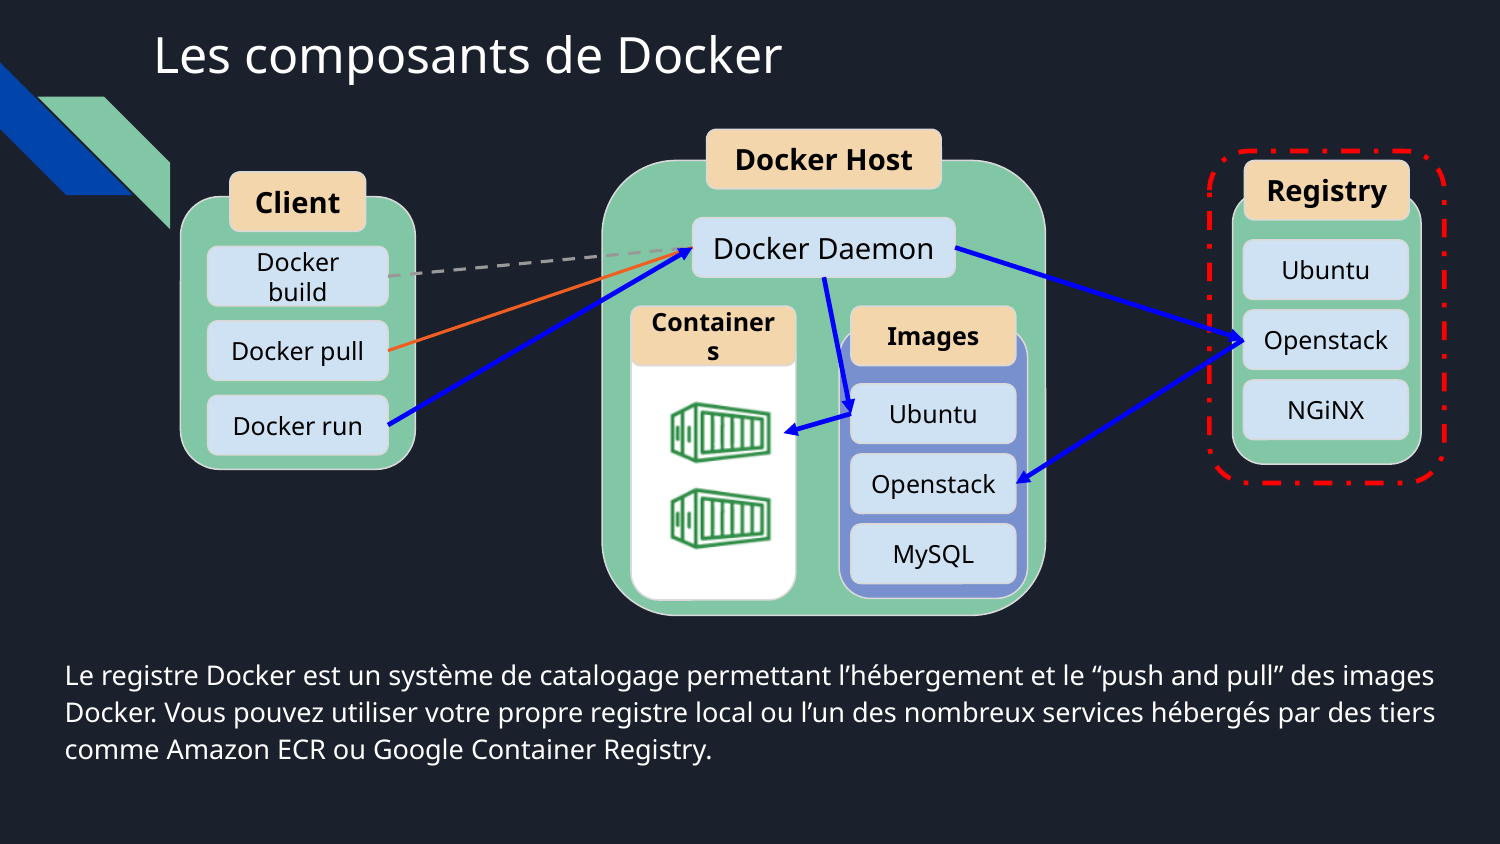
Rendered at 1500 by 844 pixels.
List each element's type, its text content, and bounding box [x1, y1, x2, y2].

text_box Docker build [207, 246, 383, 306]
text_box Openstack [1248, 309, 1409, 370]
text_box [954, 247, 1244, 340]
text_box Docker pull [207, 320, 382, 381]
text_box [697, 360, 796, 412]
text_box Openstack [850, 453, 1016, 514]
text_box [783, 413, 852, 434]
text_box Registry [1244, 160, 1410, 220]
text_box Images [857, 306, 1010, 366]
text_box [180, 196, 416, 470]
text_box NGiNX [1248, 379, 1409, 440]
title Les composants de Docker [138, 8, 1294, 159]
list Le registre Docker est un système de catalogage permettant l’hébergement et le “push and pull” des images Docker. Vous pouvez utiliser votre propre registre local ou l’un des nombreux services hébergés par des tiers comme Amazon ECR ou Google Container Registry. [49, 638, 1453, 828]
text_box [839, 441, 1028, 599]
text_box Ubuntu [1244, 239, 1409, 300]
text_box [387, 247, 693, 426]
text_box [855, 277, 949, 306]
text_box Docker Daemon [692, 217, 956, 278]
text_box [602, 160, 1046, 245]
text_box [1209, 151, 1445, 484]
text_box [857, 366, 1010, 384]
picture [661, 482, 784, 556]
text_box [602, 434, 1046, 616]
text_box Client [229, 171, 366, 232]
picture [661, 396, 784, 470]
text_box [698, 277, 820, 412]
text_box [823, 276, 852, 413]
text_box MySQL [850, 523, 1016, 584]
text_box Containers [697, 306, 796, 366]
text_box Docker Host [706, 129, 942, 189]
text_box Ubuntu [854, 383, 1010, 444]
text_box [1015, 339, 1244, 484]
text_box [1232, 198, 1422, 465]
text_box Docker run [207, 395, 389, 455]
text_box [631, 434, 796, 601]
